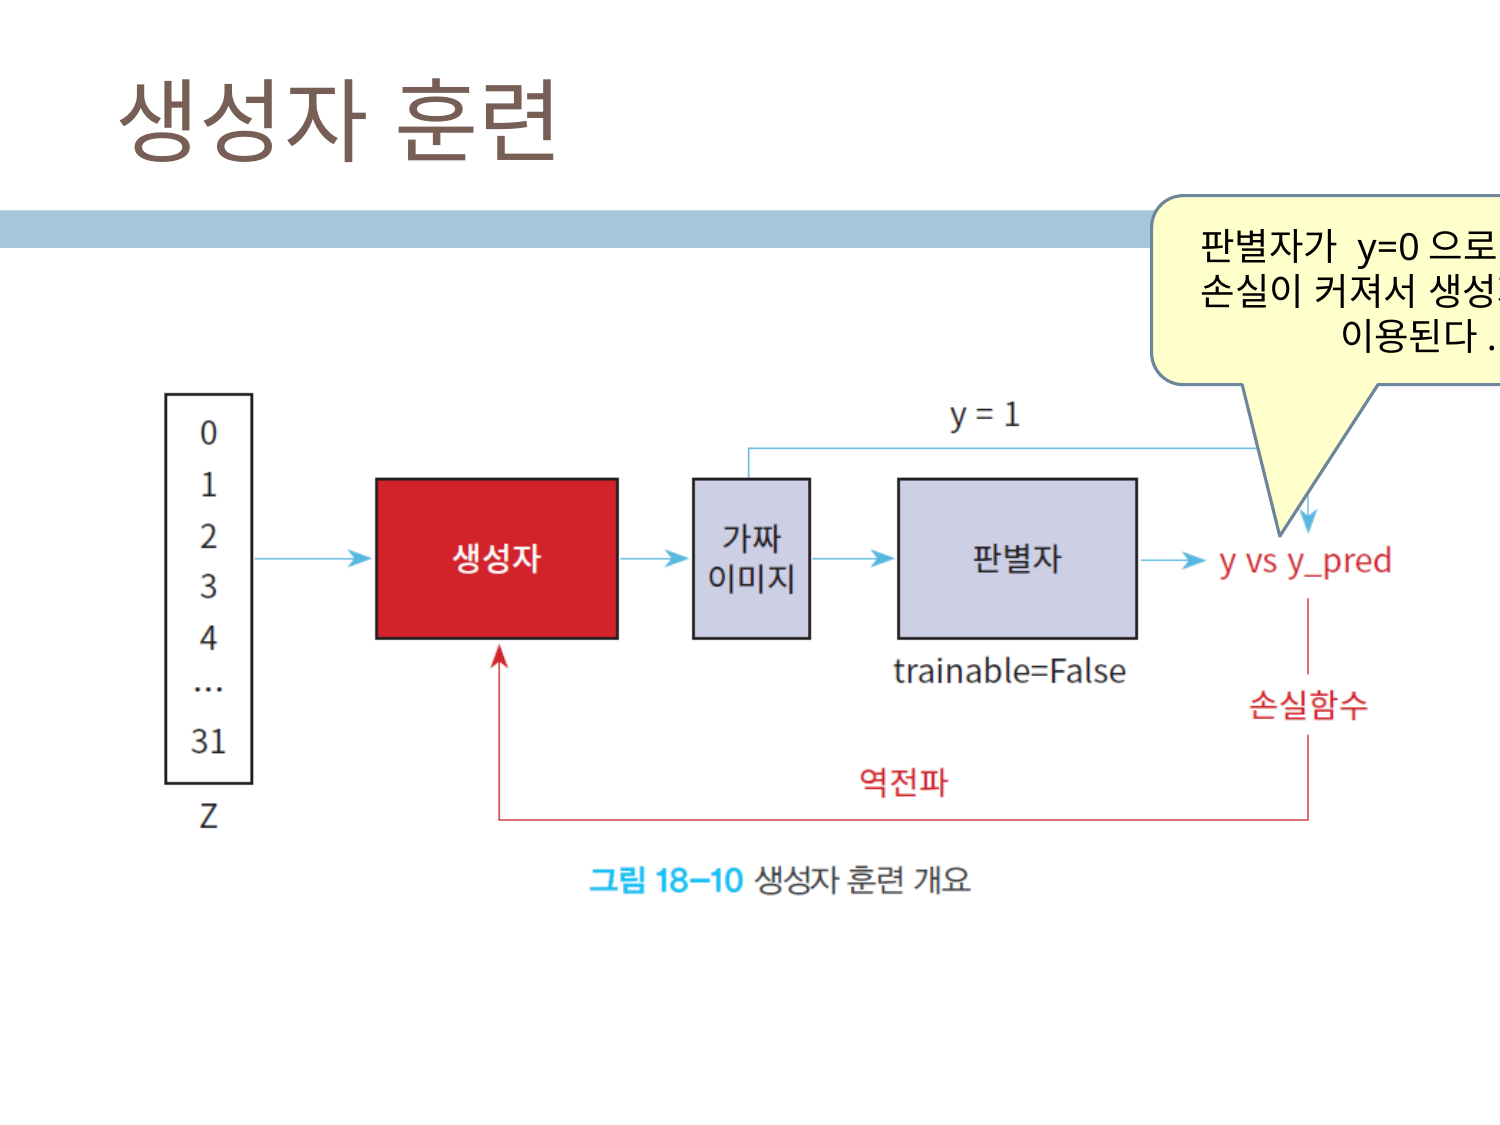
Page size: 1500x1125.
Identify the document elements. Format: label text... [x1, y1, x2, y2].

title 생성자 훈련 [100, 37, 1438, 200]
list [100, 342, 1439, 920]
text_box 판별자가 y=0으로 판정하면 손실이 커져서 생성자 학습이 이용된다. [1150, 194, 1500, 387]
